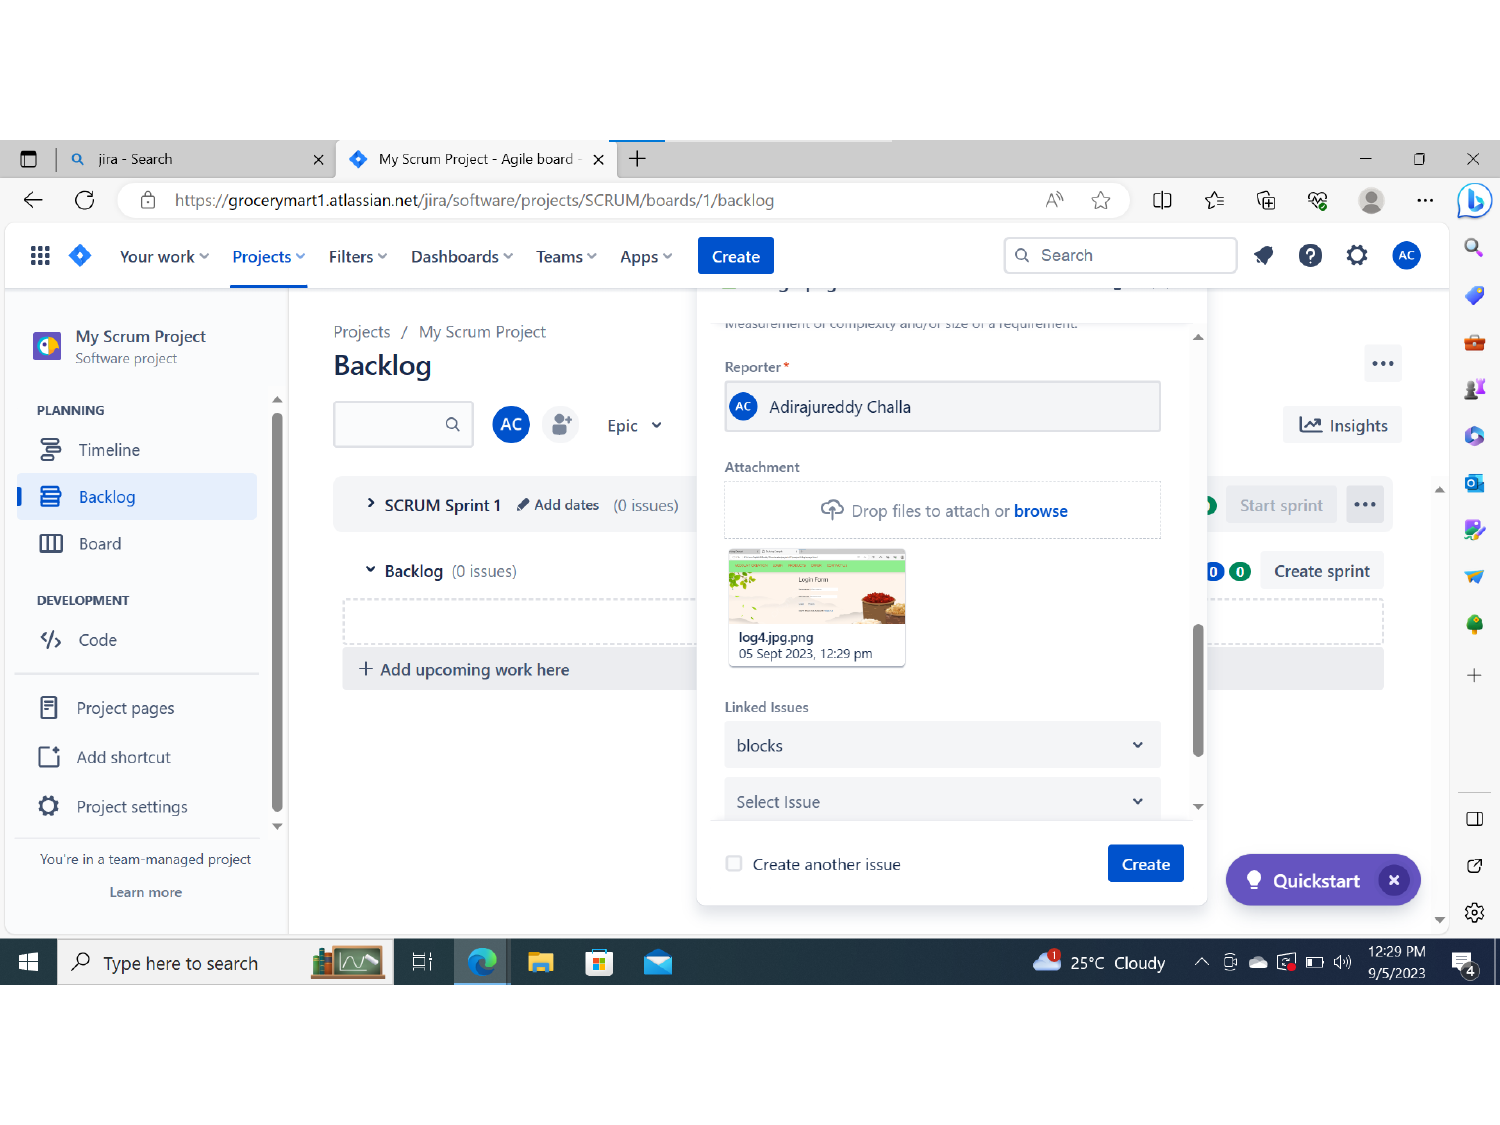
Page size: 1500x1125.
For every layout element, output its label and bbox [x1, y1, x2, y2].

picture [0, 140, 1500, 985]
